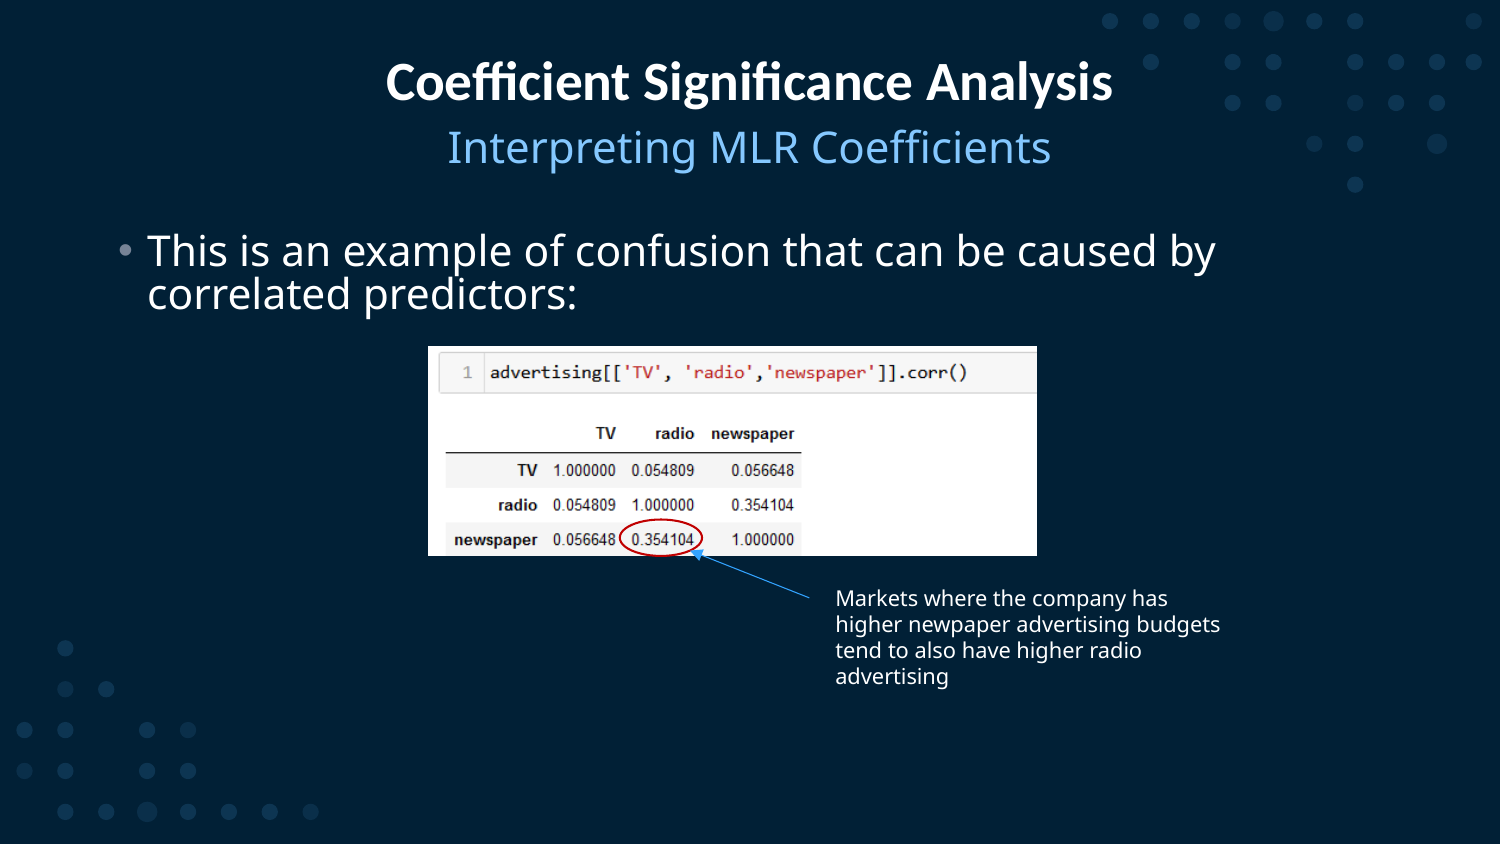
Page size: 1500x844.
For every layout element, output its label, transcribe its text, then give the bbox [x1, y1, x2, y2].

picture [428, 346, 1037, 556]
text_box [690, 550, 810, 598]
text_box Markets where the company has higher newpaper advertising budgets tend to also have higher radio advertising [820, 576, 1238, 697]
title Coefficient Significance Analysis [103, 44, 1397, 120]
list This is an example of confusion that can be caused by correlated predictors: [103, 224, 1397, 326]
list Interpreting MLR Coefficients [103, 120, 1397, 196]
